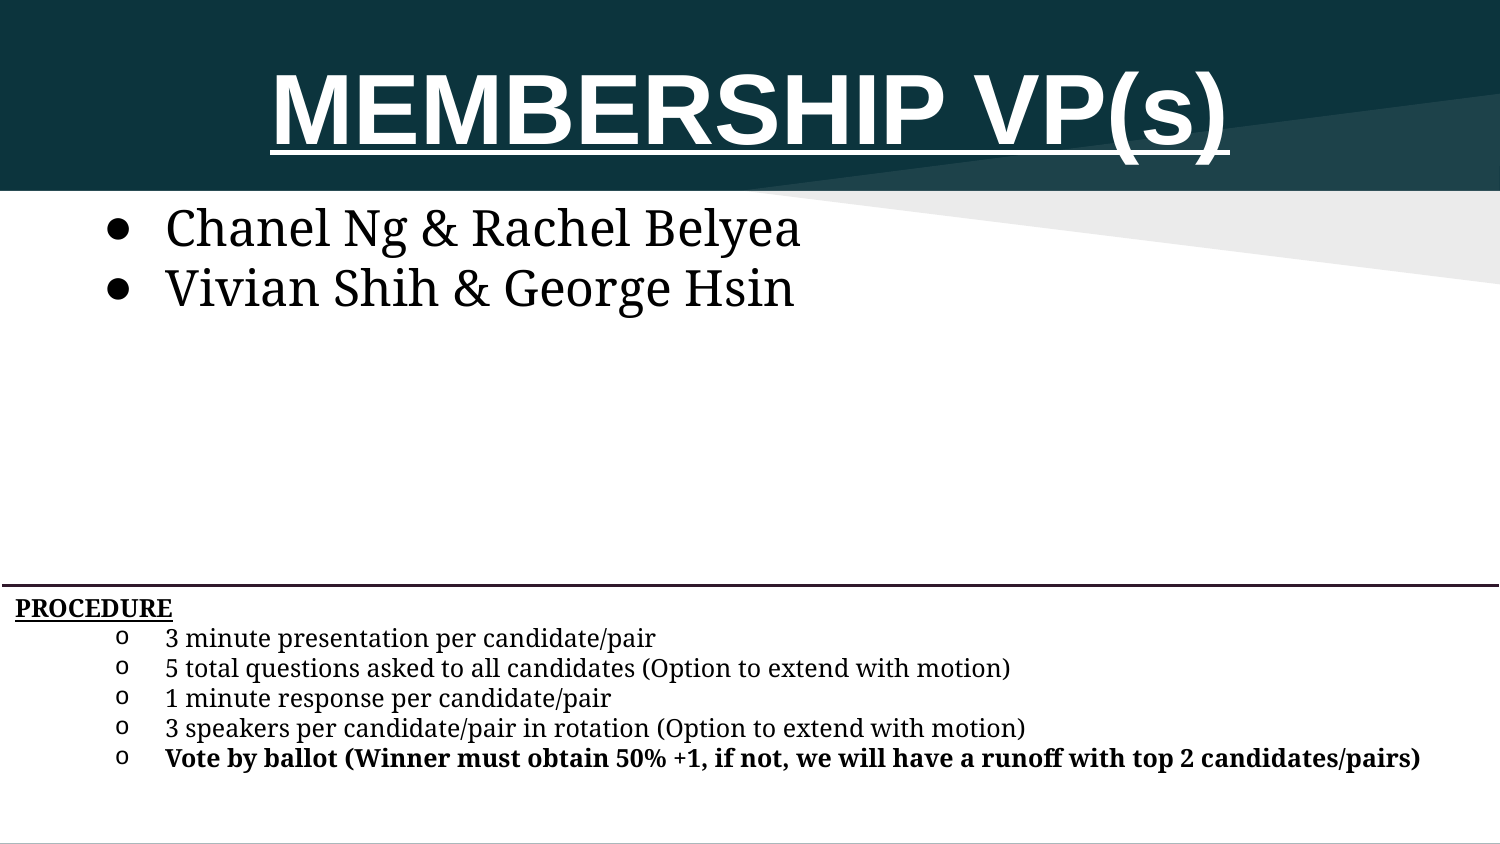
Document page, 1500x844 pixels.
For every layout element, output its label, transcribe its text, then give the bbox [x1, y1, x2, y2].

list PROCEDURE 3 minute presentation per candidate/pair 5 total questions asked to all candidates (Option to extend with motion) 1 minute response per candidate/pair 3 speakers per candidate/pair in rotation (Option to extend with motion) Vote by ballot (Winner must obtain 50% +1, if not, we will have a runoff with top 2 candidates/pairs) [0, 577, 1500, 587]
list Chanel Ng & Rachel Belyea Vivian Shih & George Hsin [75, 181, 1426, 577]
title MEMBERSHIP VP(s) [75, 33, 1425, 175]
list PROCEDURE 3 minute presentation per candidate/pair 5 total questions asked to all candidates (Option to extend with motion) 1 minute response per candidate/pair 3 speakers per candidate/pair in rotation (Option to extend with motion) Vote by ballot (Winner must obtain 50% +1, if not, we will have a runoff with top 2 candidates/pairs) [0, 589, 1500, 844]
